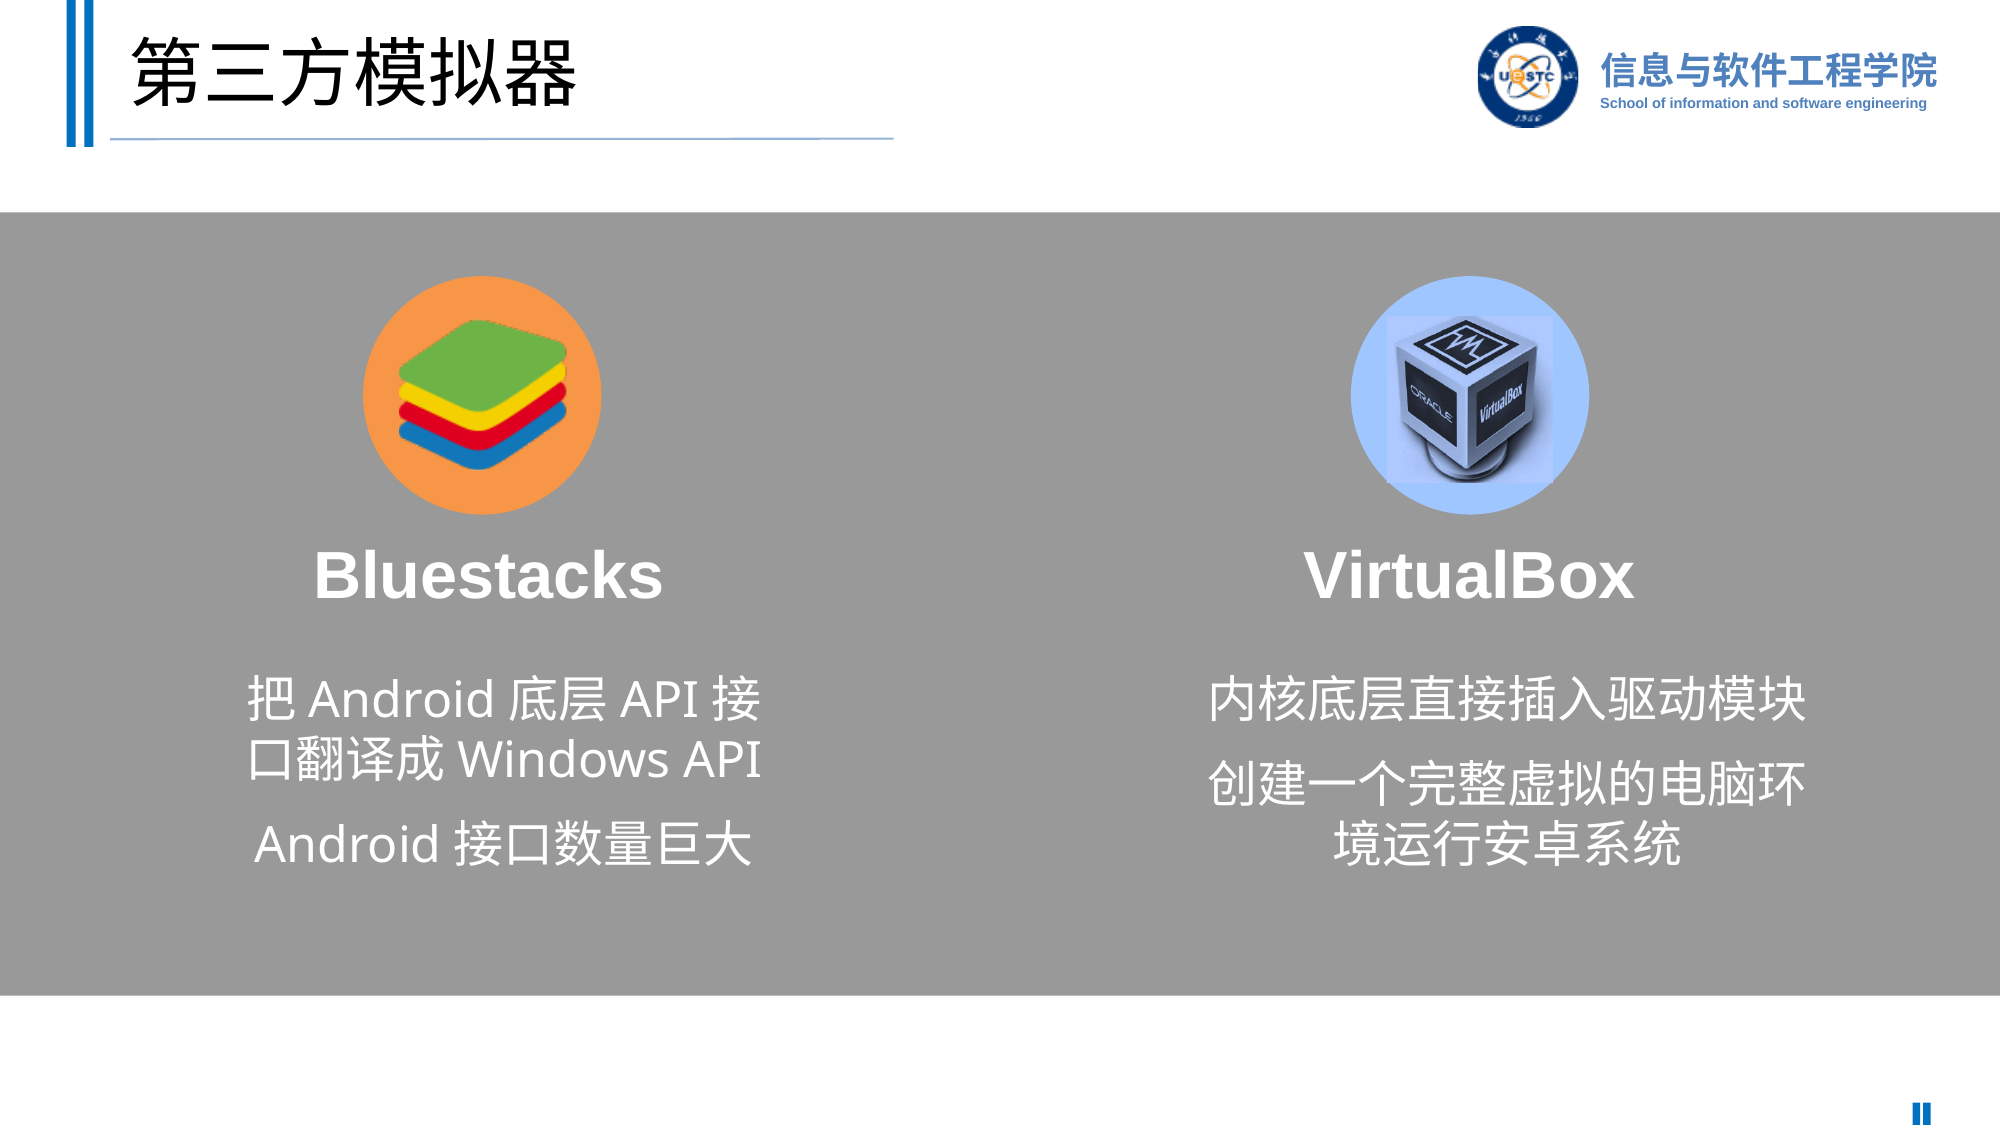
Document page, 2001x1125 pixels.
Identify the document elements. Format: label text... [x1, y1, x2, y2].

text_box [0, 211, 2000, 997]
title 第三方模拟器 [113, 10, 1839, 143]
text_box 内核底层直接插入驱动模块 创建一个完整虚拟的电脑环境运行安卓系统 [1108, 660, 1832, 880]
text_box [1281, 276, 1659, 621]
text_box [296, 276, 682, 615]
text_box 把Android底层API接口翻译成Windows API Android接口数量巨大 [135, 660, 798, 880]
